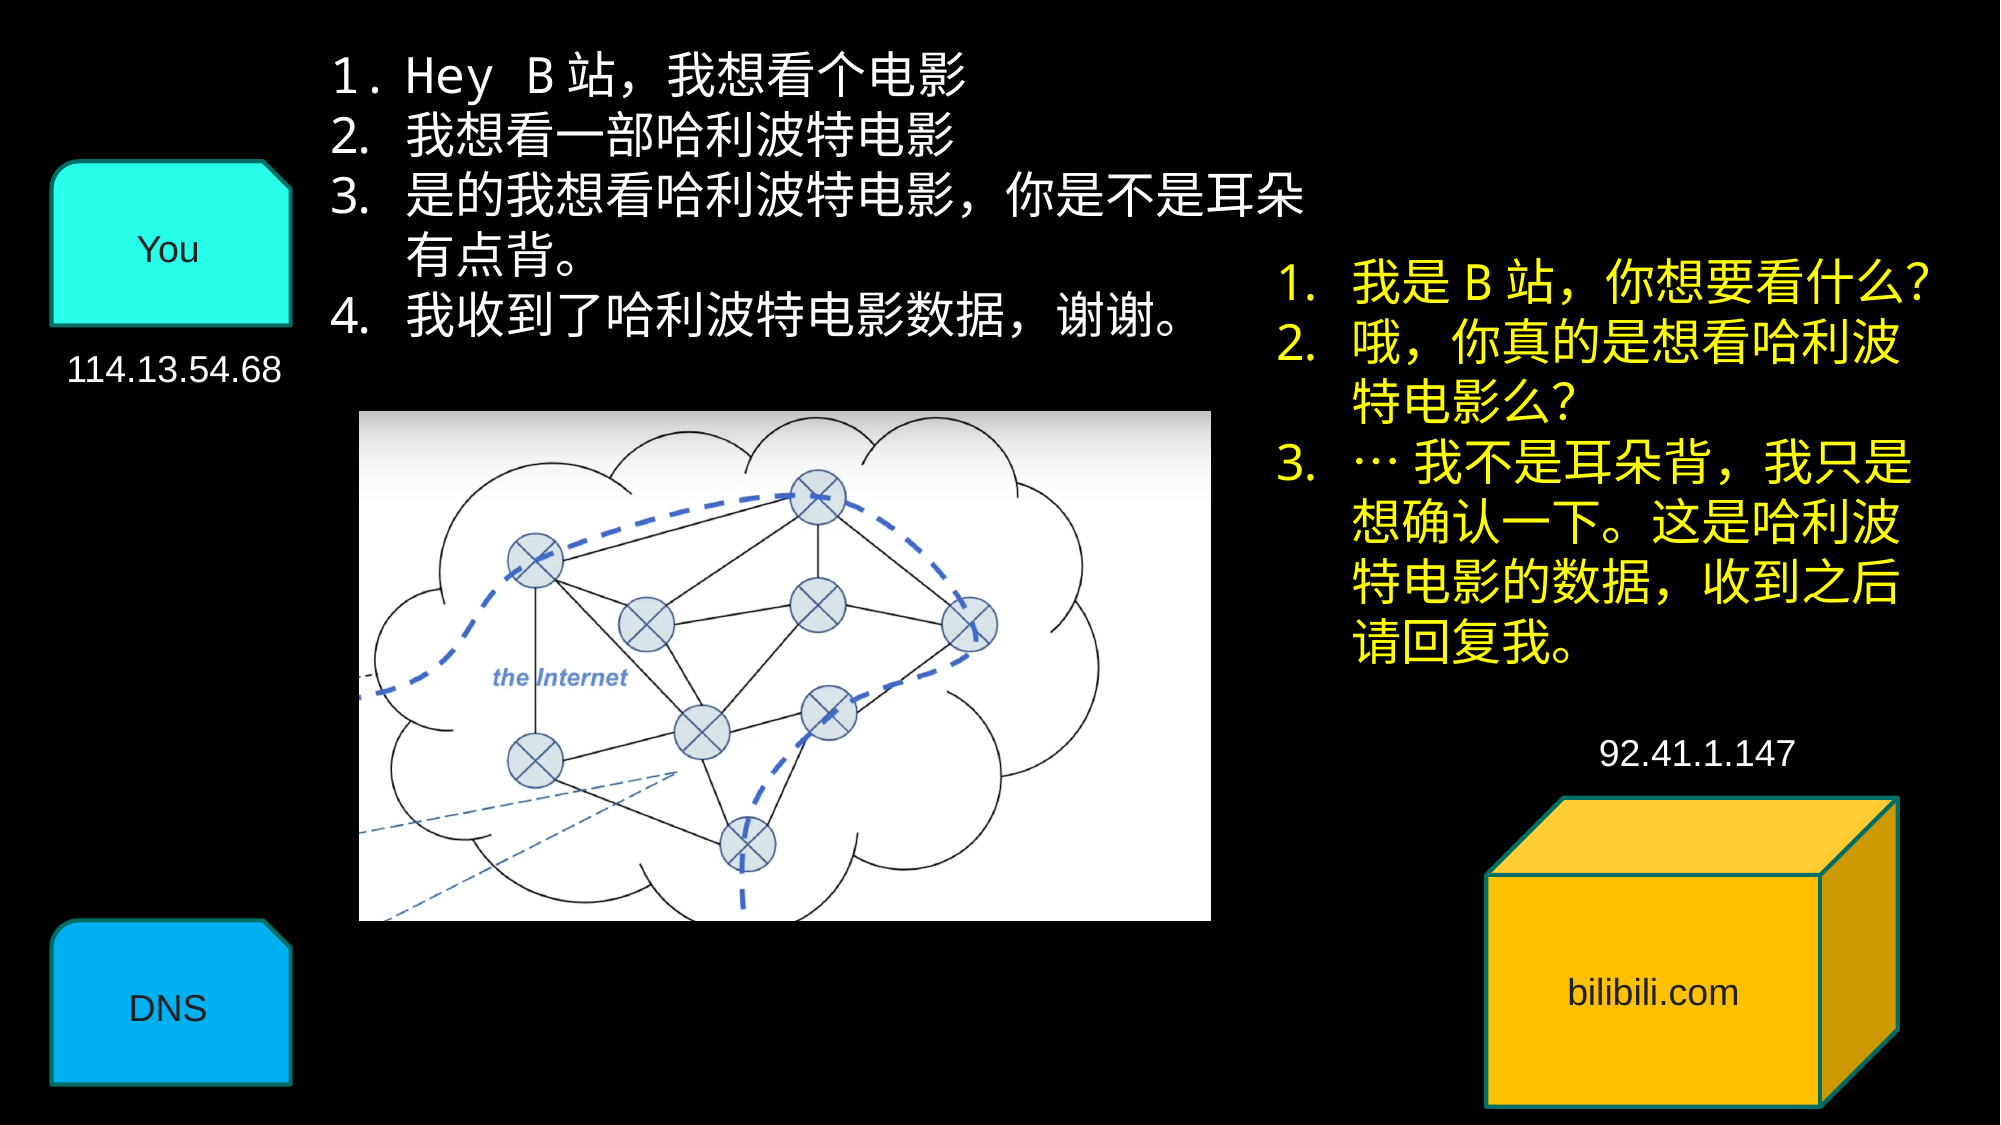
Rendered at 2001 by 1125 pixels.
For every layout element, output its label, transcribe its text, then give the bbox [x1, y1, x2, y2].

picture [358, 410, 1211, 921]
text_box You [49, 159, 293, 328]
text_box Hey B站，我想看个电影 我想看一部哈利波特电影 是的我想看哈利波特电影，你是不是耳朵有点背。 我收到了哈利波特电影数据，谢谢。 [315, 36, 1363, 472]
text_box DNS [49, 918, 293, 1087]
text_box 114.13.54.68 [51, 337, 315, 398]
text_box bilibili.com [1484, 799, 1900, 1109]
text_box 我是B站，你想要看什么？ 哦，你真的是想看哈利波特电影么？ …我不是耳朵背，我只是想确认一下。这是哈利波特电影的数据，收到之后请回复我。 [1261, 243, 1949, 799]
